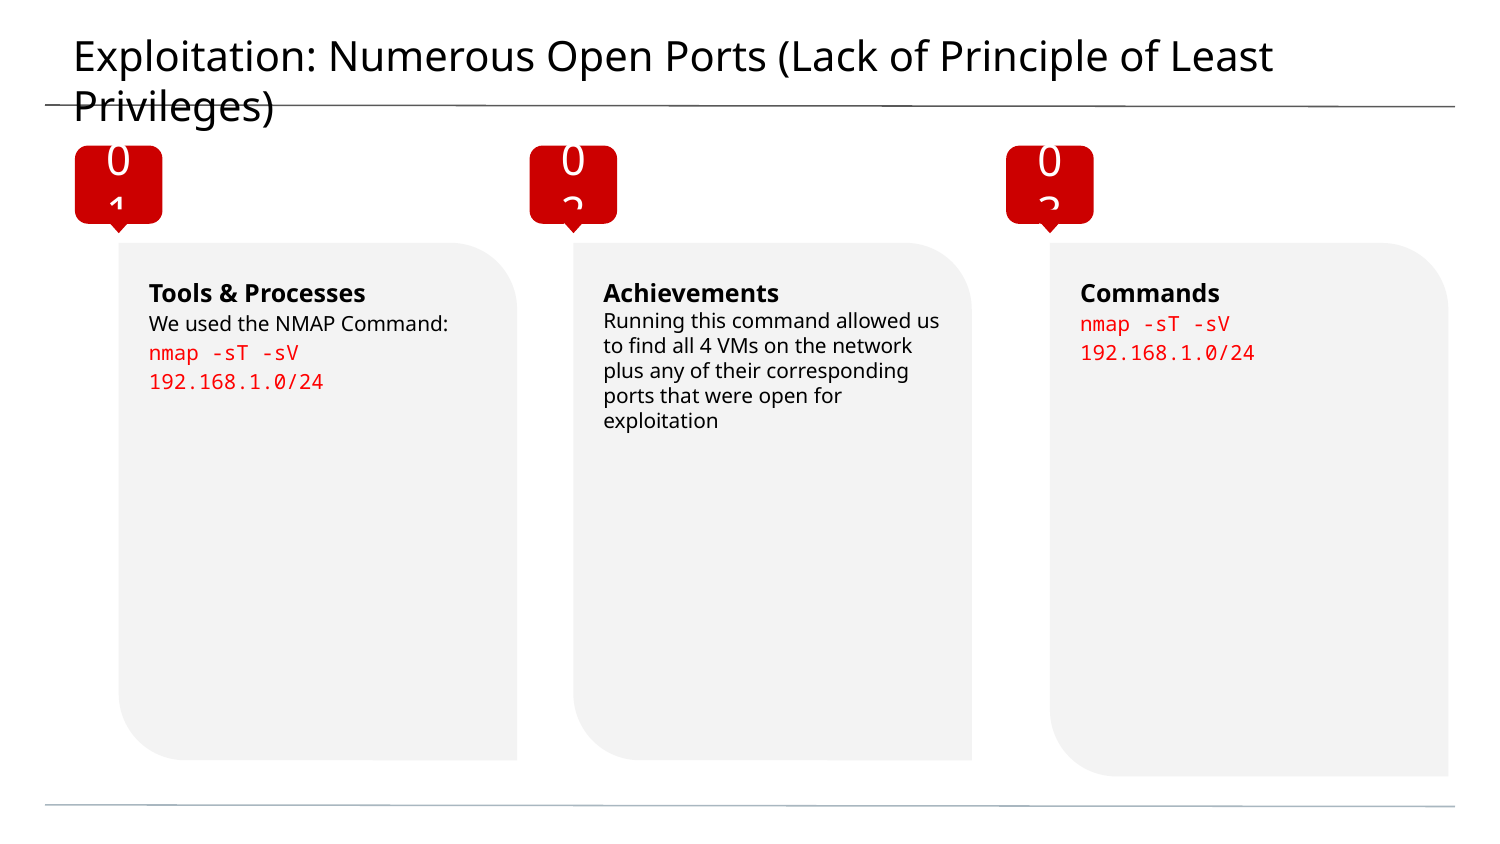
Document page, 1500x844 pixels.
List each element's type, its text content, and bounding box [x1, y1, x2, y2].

text_box Commands nmap -sT -sV 192.168.1.0/24 [1050, 242, 1439, 777]
text_box Achievements Running this command allowed us to find all 4 VMs on the network plus any of their corresponding ports that were open for exploitation [573, 242, 972, 761]
text_box Tools & Processes We used the NMAP Command: nmap -sT -sV 192.168.1.0/24 [118, 242, 508, 761]
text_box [1005, 145, 1094, 234]
text_box [1439, 275, 1449, 777]
text_box [508, 275, 518, 761]
title Exploitation: Numerous Open Ports (Lack of Principle of Least Privileges) [0, 0, 1500, 88]
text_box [529, 145, 618, 234]
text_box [74, 145, 163, 234]
